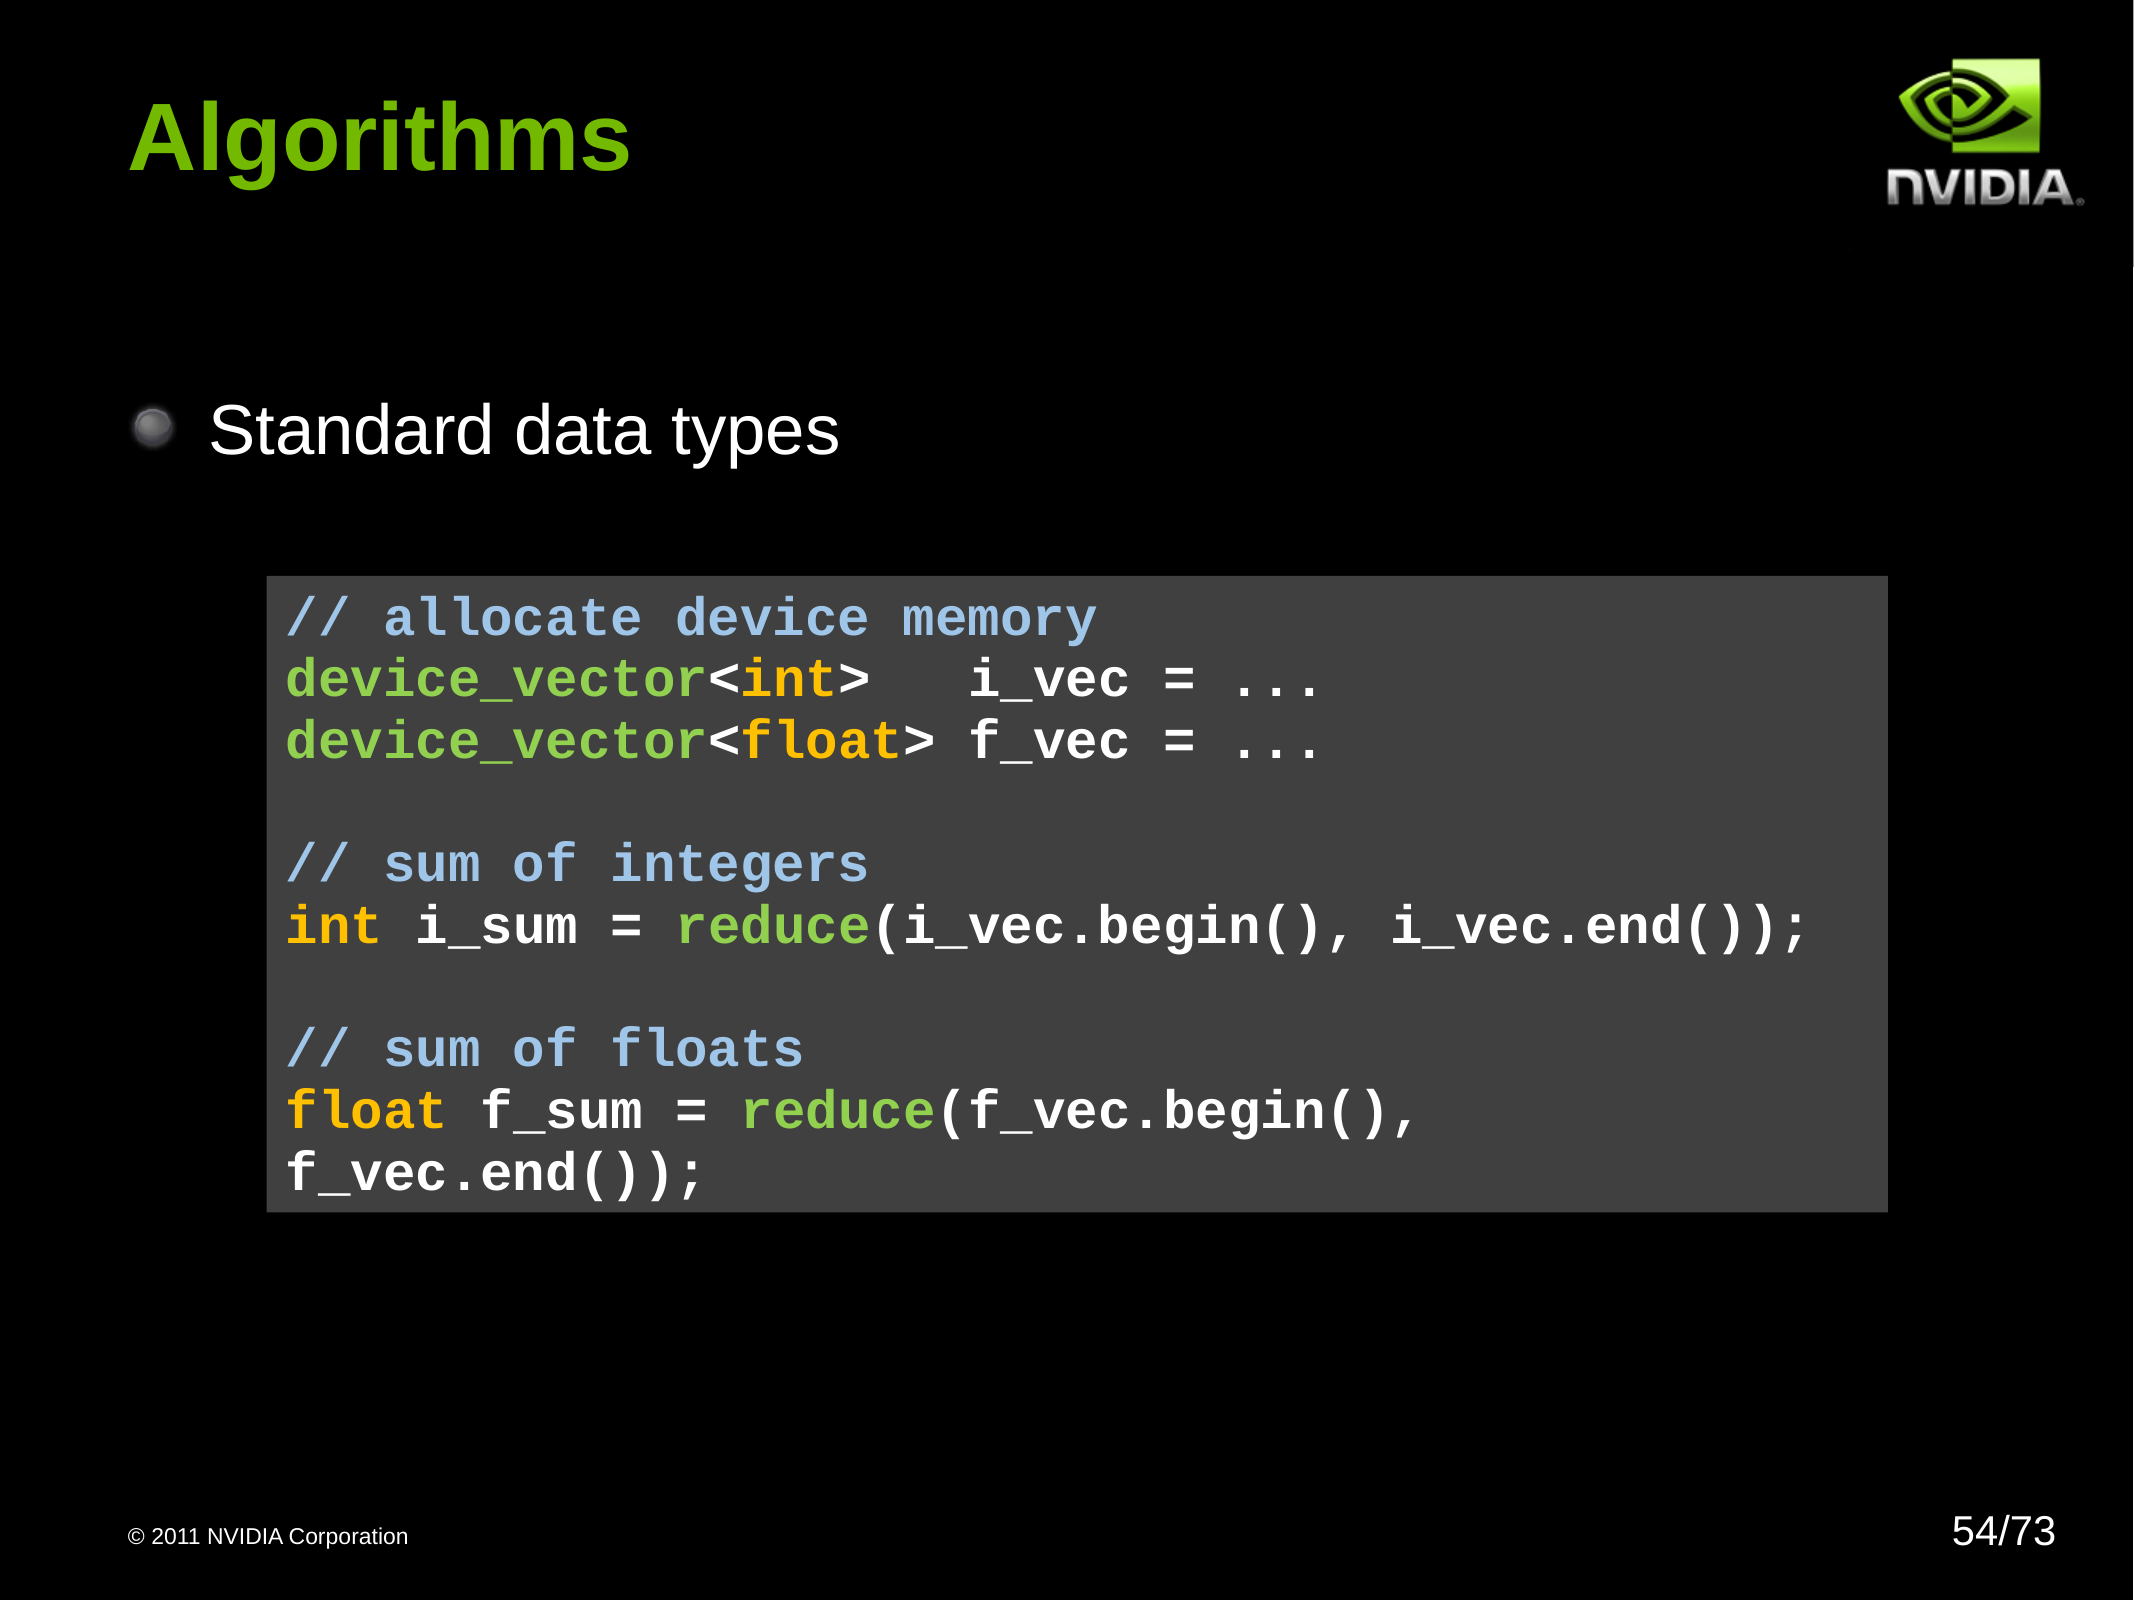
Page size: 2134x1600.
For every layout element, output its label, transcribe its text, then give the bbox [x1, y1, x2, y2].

list Standard data types [106, 373, 2027, 1476]
picture [127, 401, 178, 452]
title Algorithms [106, 63, 1832, 202]
text_box // allocate device memory device_vector<int> i_vec = ... device_vector<float> f_vec = ... // sum of integers int i_sum = reduce(i_vec.begin(), i_vec.end()); // sum of floats float f_sum = reduce(f_vec.begin(), f_vec.end()); [266, 575, 1888, 1213]
picture [1811, 0, 2134, 267]
